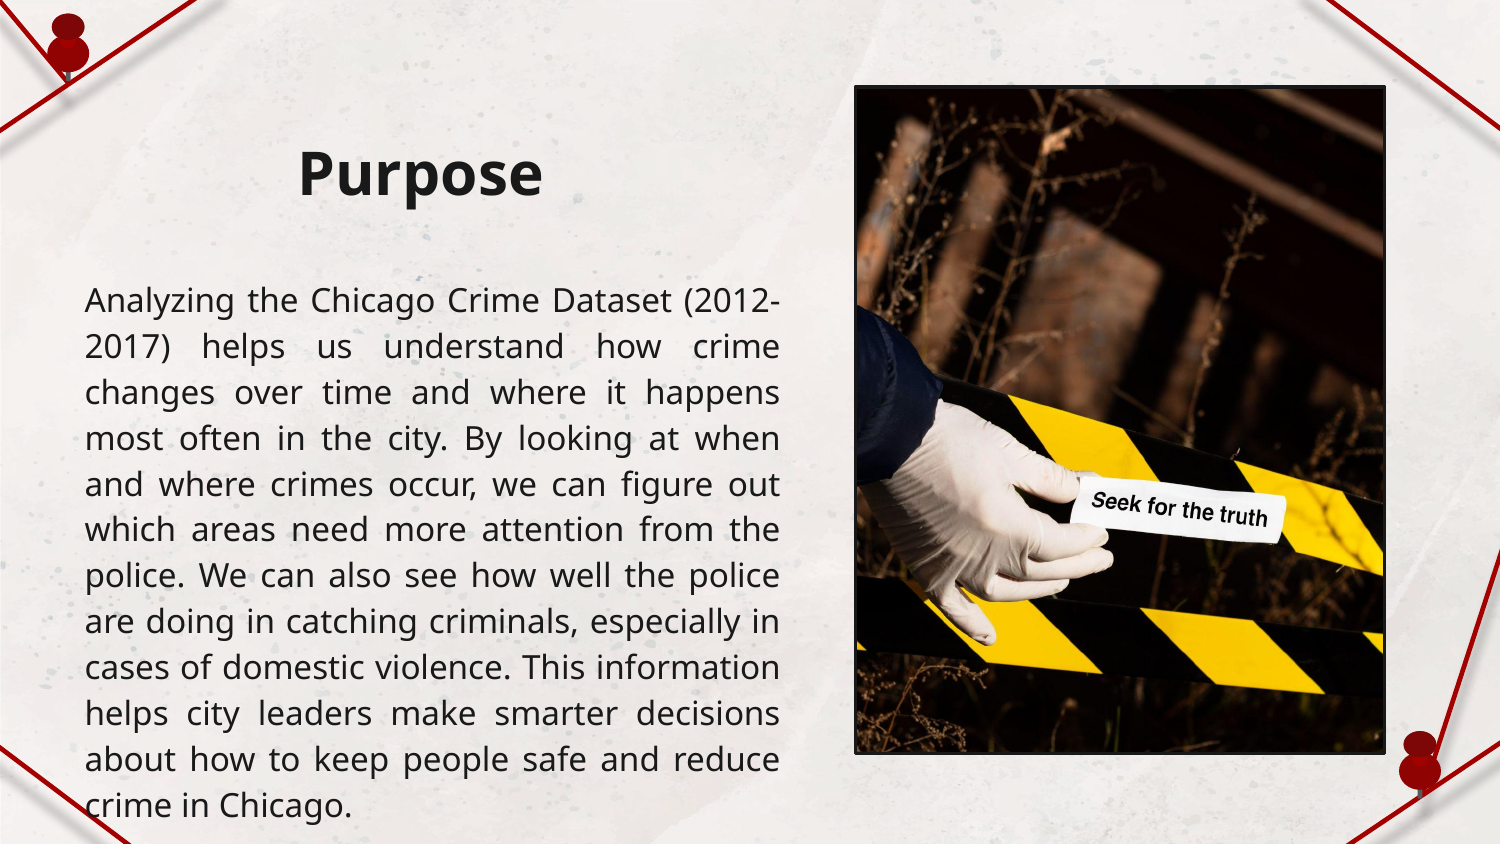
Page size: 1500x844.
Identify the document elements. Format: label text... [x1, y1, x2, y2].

picture [856, 88, 1384, 753]
subtitle Analyzing the Chicago Crime Dataset (2012-2017) helps us understand how crime changes over time and where it happens most often in the city. By looking at when and where crimes occur, we can figure out which areas need more attention from the police. We can also see how well the police are doing in catching criminals, especially in cases of domestic violence. This information helps city leaders make smarter decisions about how to keep people safe and reduce crime in Chicago. [69, 258, 797, 795]
title Purpose [131, 88, 710, 223]
